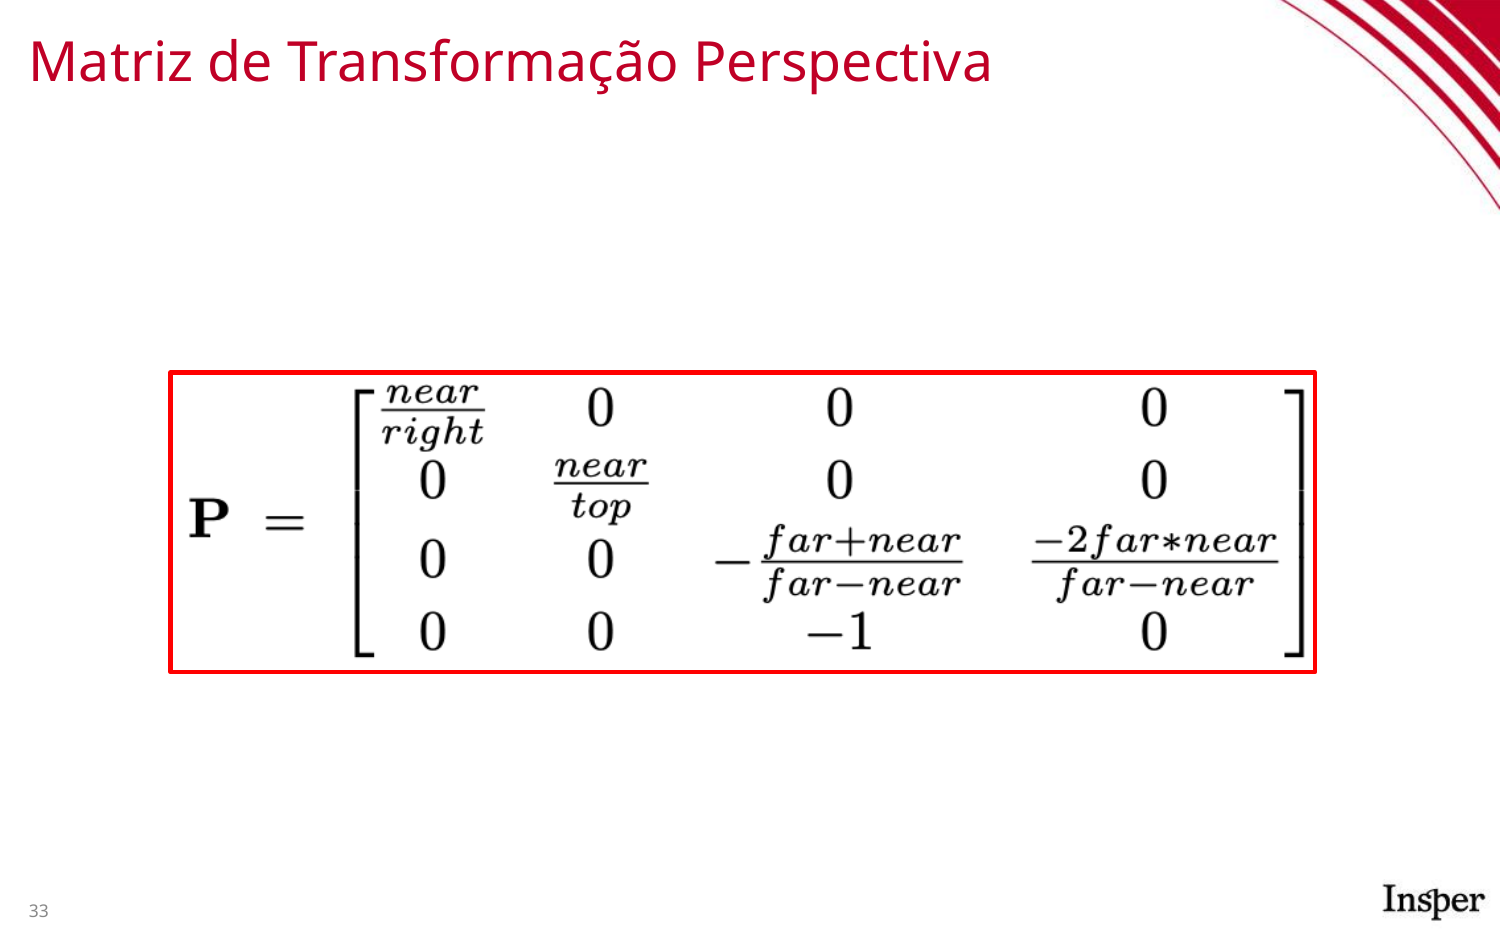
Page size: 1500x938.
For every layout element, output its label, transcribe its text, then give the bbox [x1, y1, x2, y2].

slide_number 33 [0, 887, 78, 938]
picture [184, 0, 1500, 938]
text_box [170, 372, 180, 673]
title Matriz de Transformação Perspectiva [13, 18, 1397, 104]
